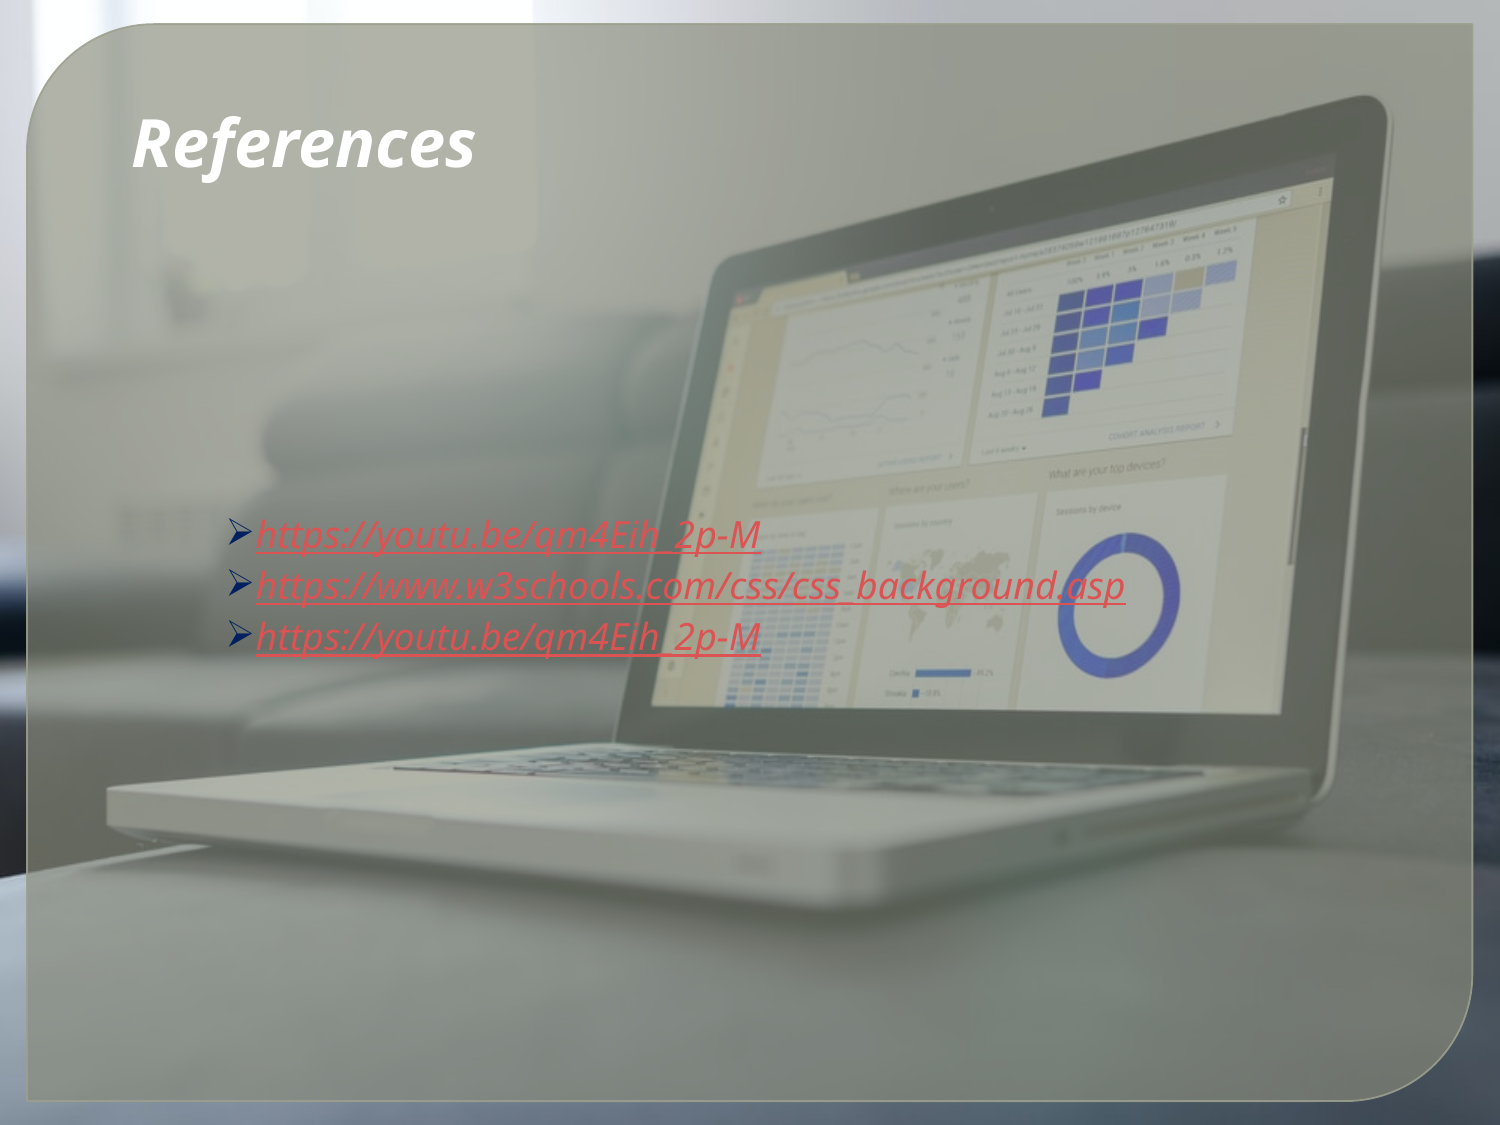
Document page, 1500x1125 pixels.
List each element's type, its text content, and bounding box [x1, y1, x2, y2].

text_box References [117, 93, 879, 189]
text_box https://youtu.be/qm4Eih_2p-M https://www.w3schools.com/css/css_background.asp https://youtu.be/qm4Eih_2p-M [210, 503, 1207, 717]
picture [0, 0, 1500, 1125]
